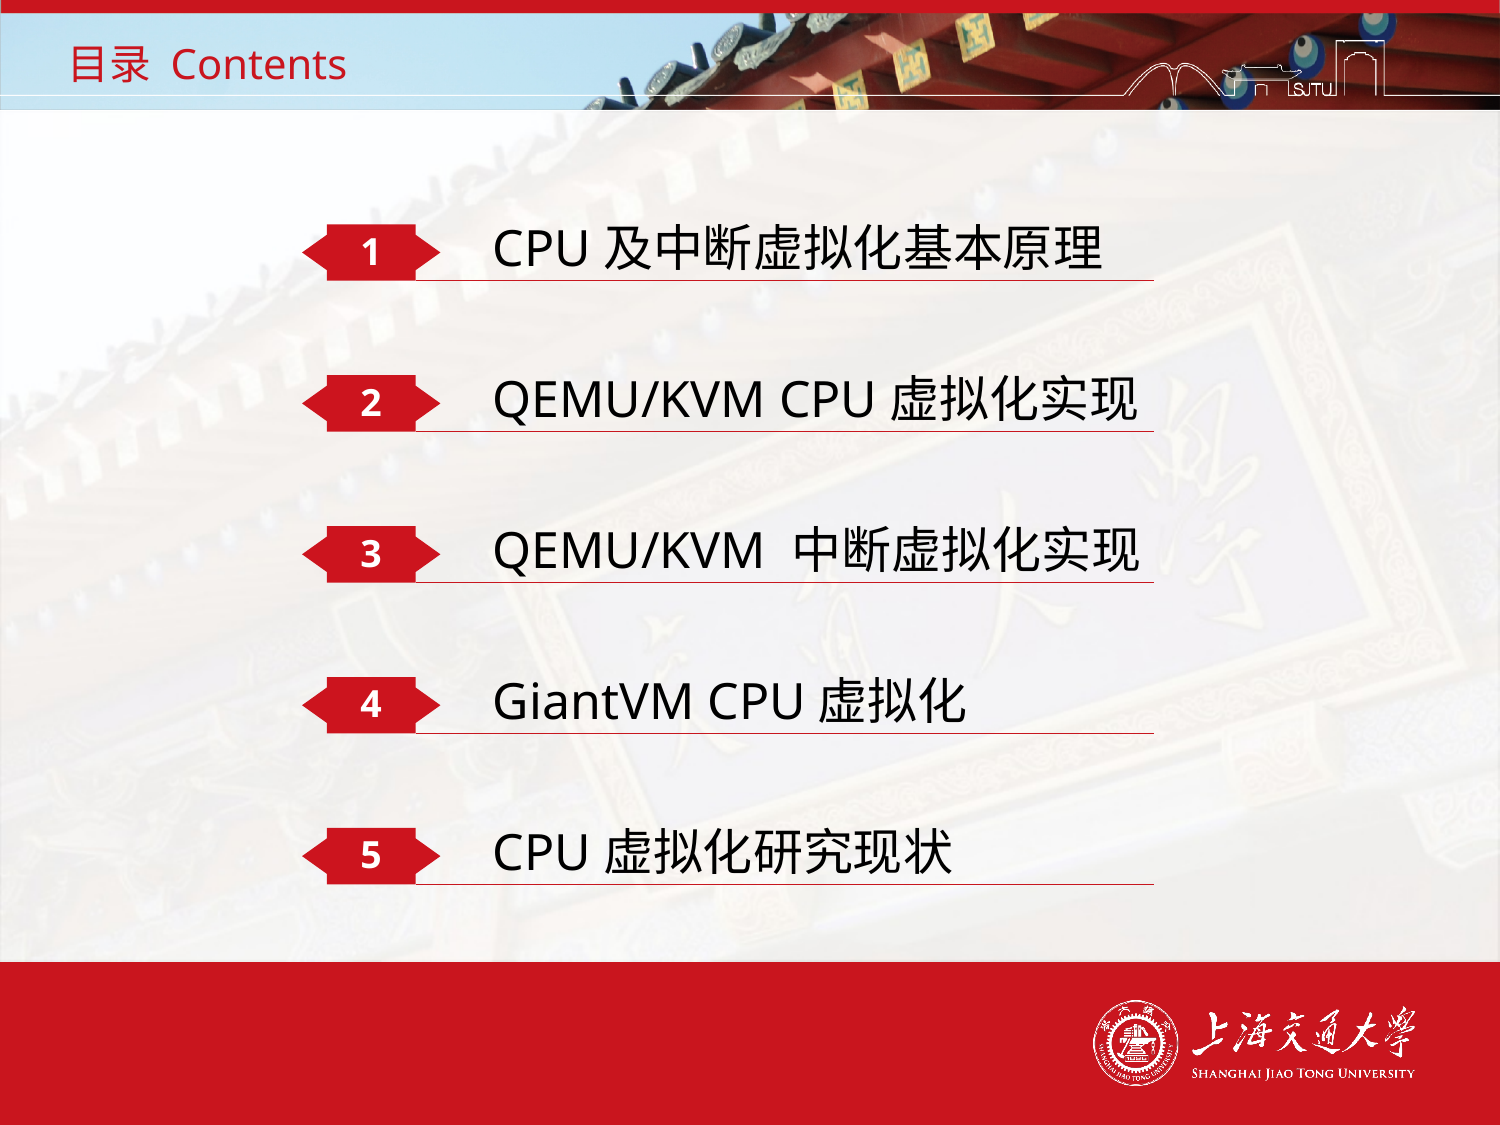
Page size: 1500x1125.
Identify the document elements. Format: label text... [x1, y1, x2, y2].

picture [0, 111, 1500, 962]
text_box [302, 515, 441, 589]
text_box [302, 213, 441, 287]
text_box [302, 666, 441, 740]
text_box QEMU/KVM CPU虚拟化实现 [478, 359, 1198, 435]
text_box GiantVM CPU虚拟化 [478, 661, 1198, 737]
text_box CPU及中断虚拟化基本原理 [478, 209, 1198, 284]
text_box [302, 817, 441, 891]
text_box CPU虚拟化研究现状 [478, 812, 1198, 888]
title 目录 Contents [53, 38, 1116, 94]
picture [1093, 1000, 1415, 1086]
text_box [302, 364, 441, 438]
text_box QEMU/KVM 中断虚拟化实现 [478, 510, 1198, 586]
picture [0, 0, 1500, 110]
